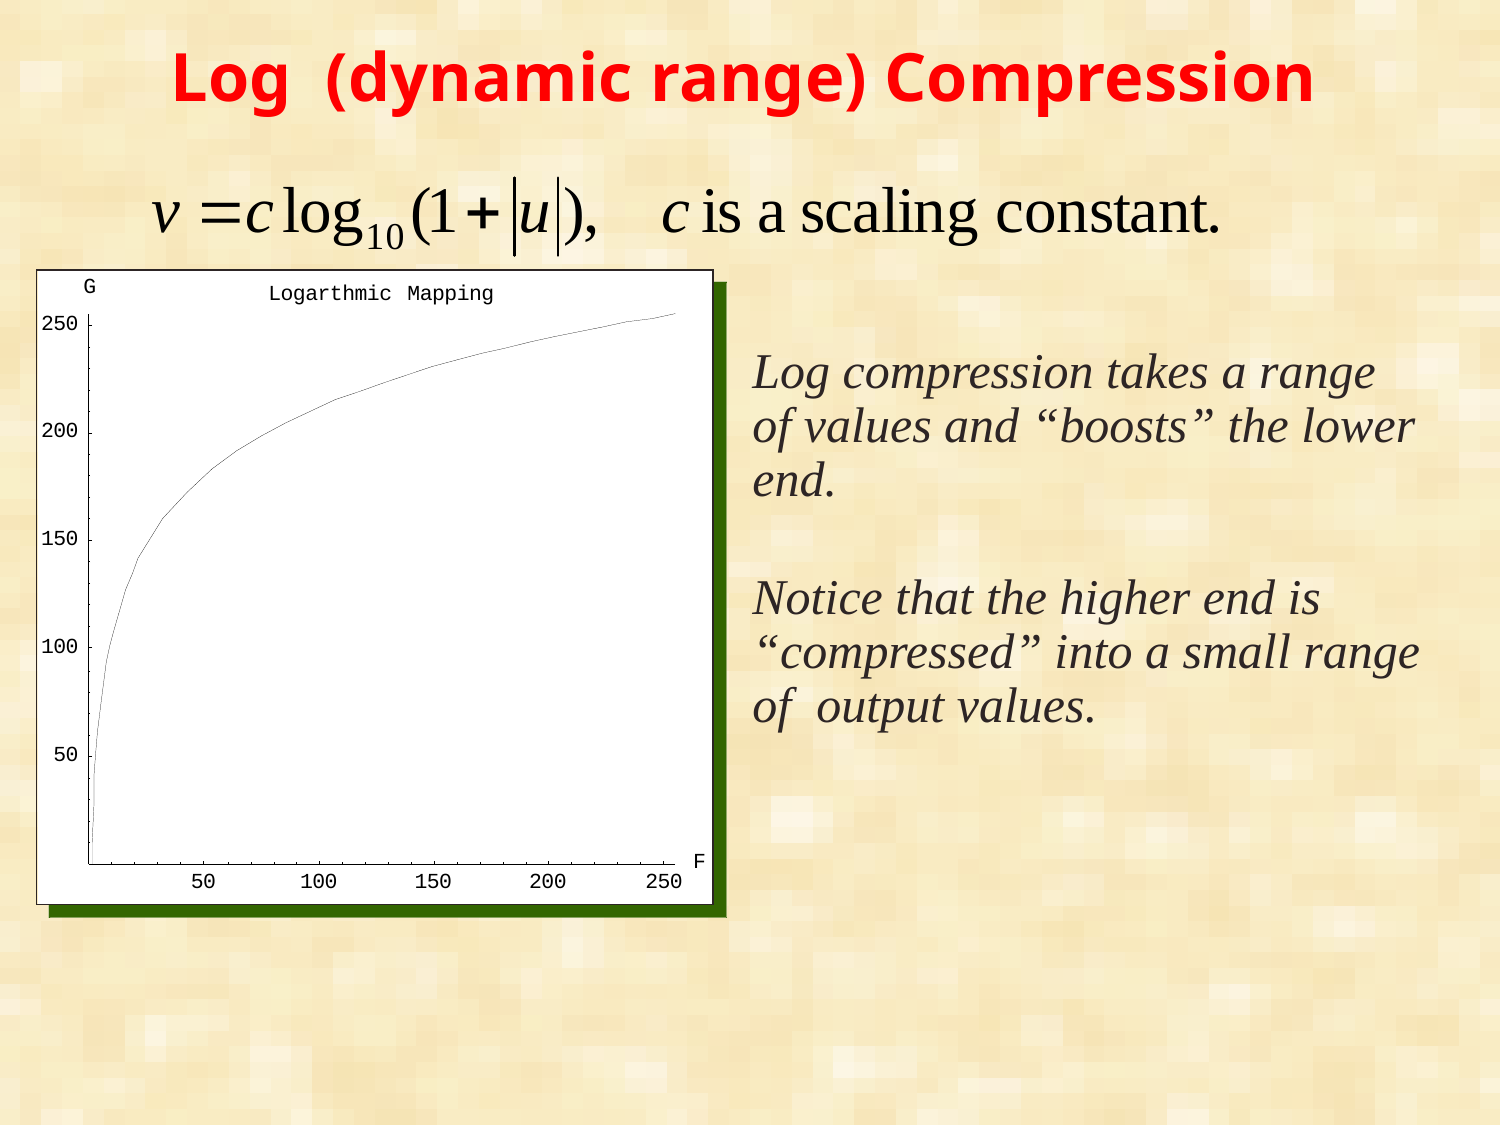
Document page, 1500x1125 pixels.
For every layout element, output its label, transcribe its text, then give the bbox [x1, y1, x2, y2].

picture [0, 0, 1500, 1125]
title Log (dynamic range) Compression [37, 24, 1450, 125]
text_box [142, 162, 1235, 271]
list Log compression takes a range of values and “boosts” the lower end. Notice that the higher end is “compressed” into a small range of output values. [737, 337, 1438, 763]
